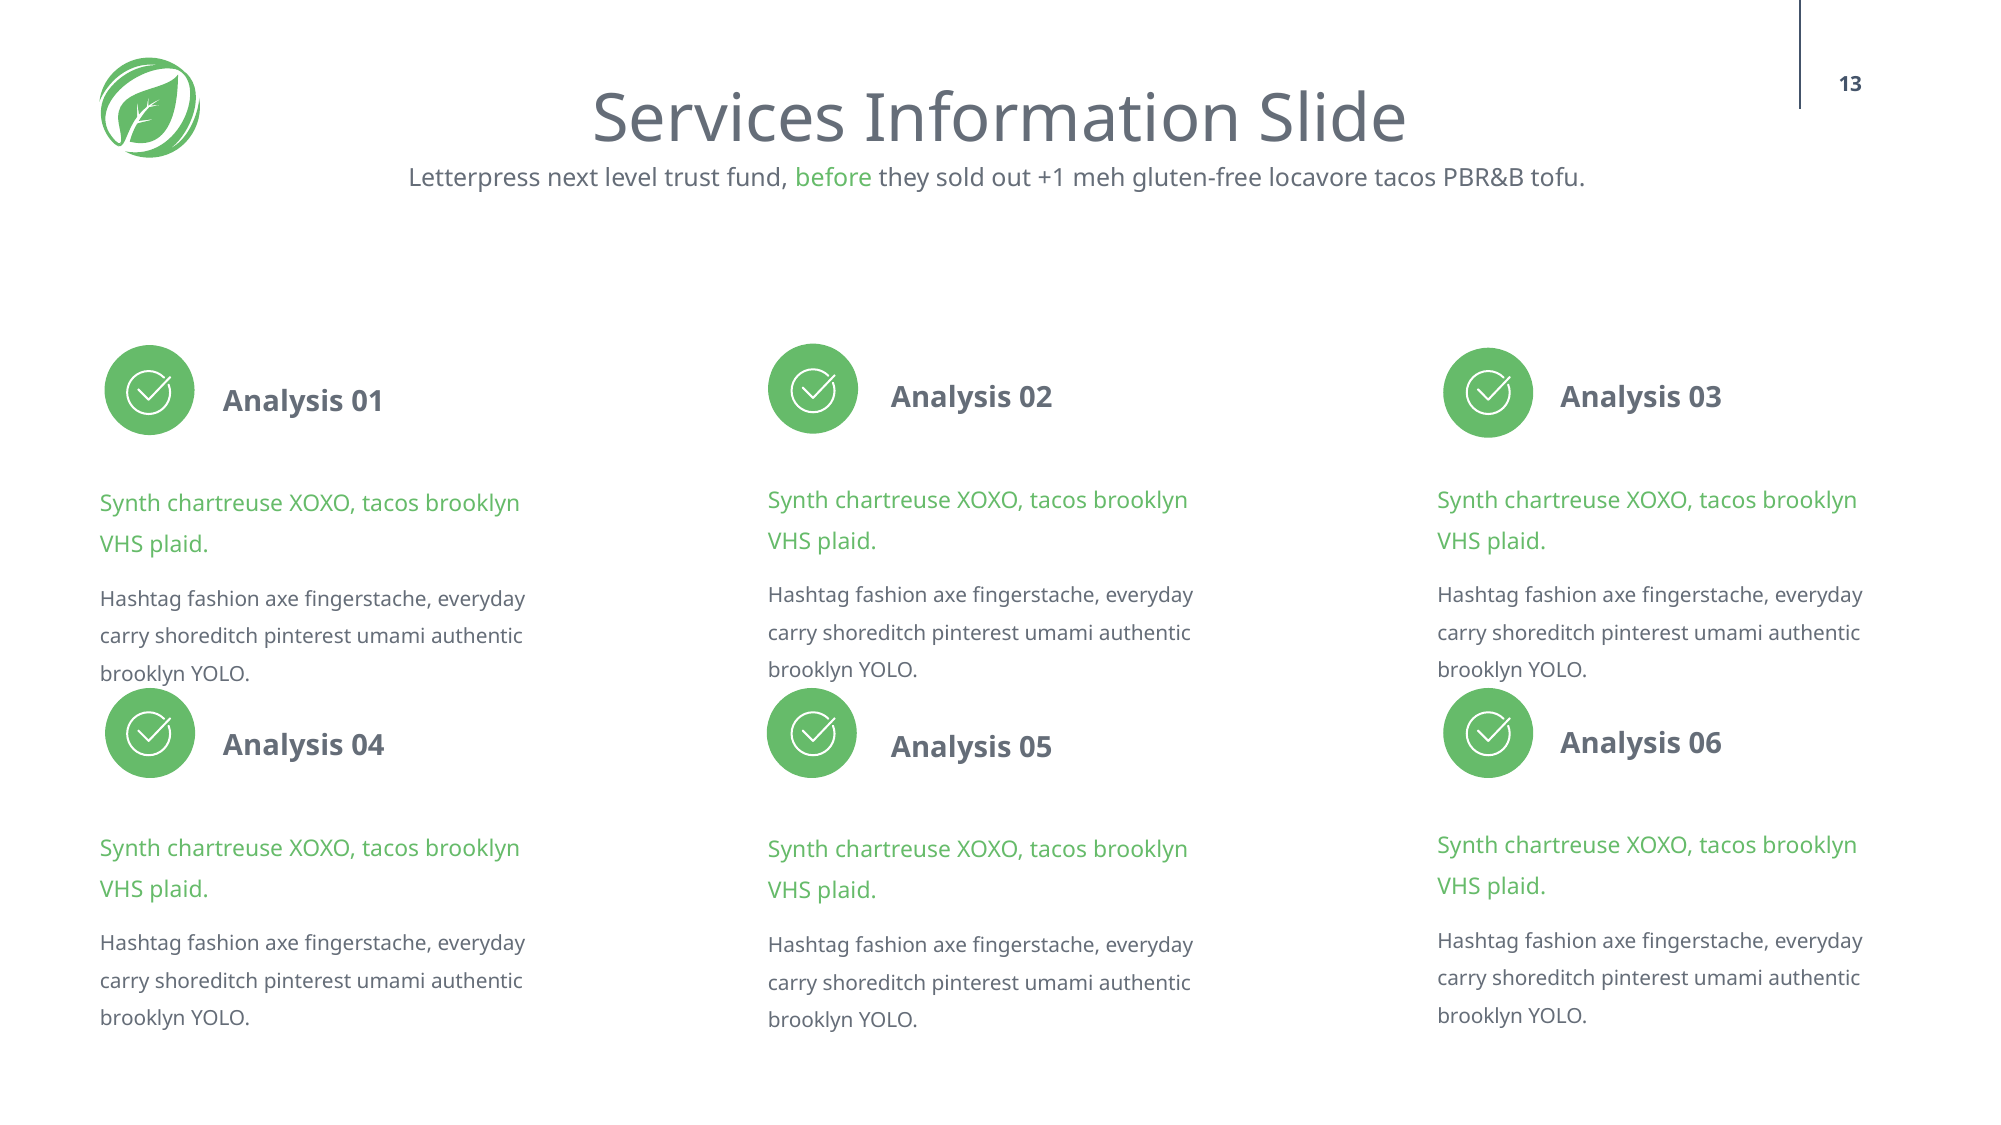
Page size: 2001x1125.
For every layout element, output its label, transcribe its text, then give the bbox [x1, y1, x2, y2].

text_box Letterpress next level trust fund, before they sold out +1 meh gluten-free locavore tacos PBR&B tofu. [393, 154, 1609, 199]
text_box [767, 343, 1233, 602]
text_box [99, 688, 564, 950]
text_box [766, 688, 1233, 952]
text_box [99, 345, 564, 605]
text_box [1437, 688, 1903, 948]
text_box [1437, 347, 1903, 602]
text_box Services Information Slide [381, 66, 1621, 162]
